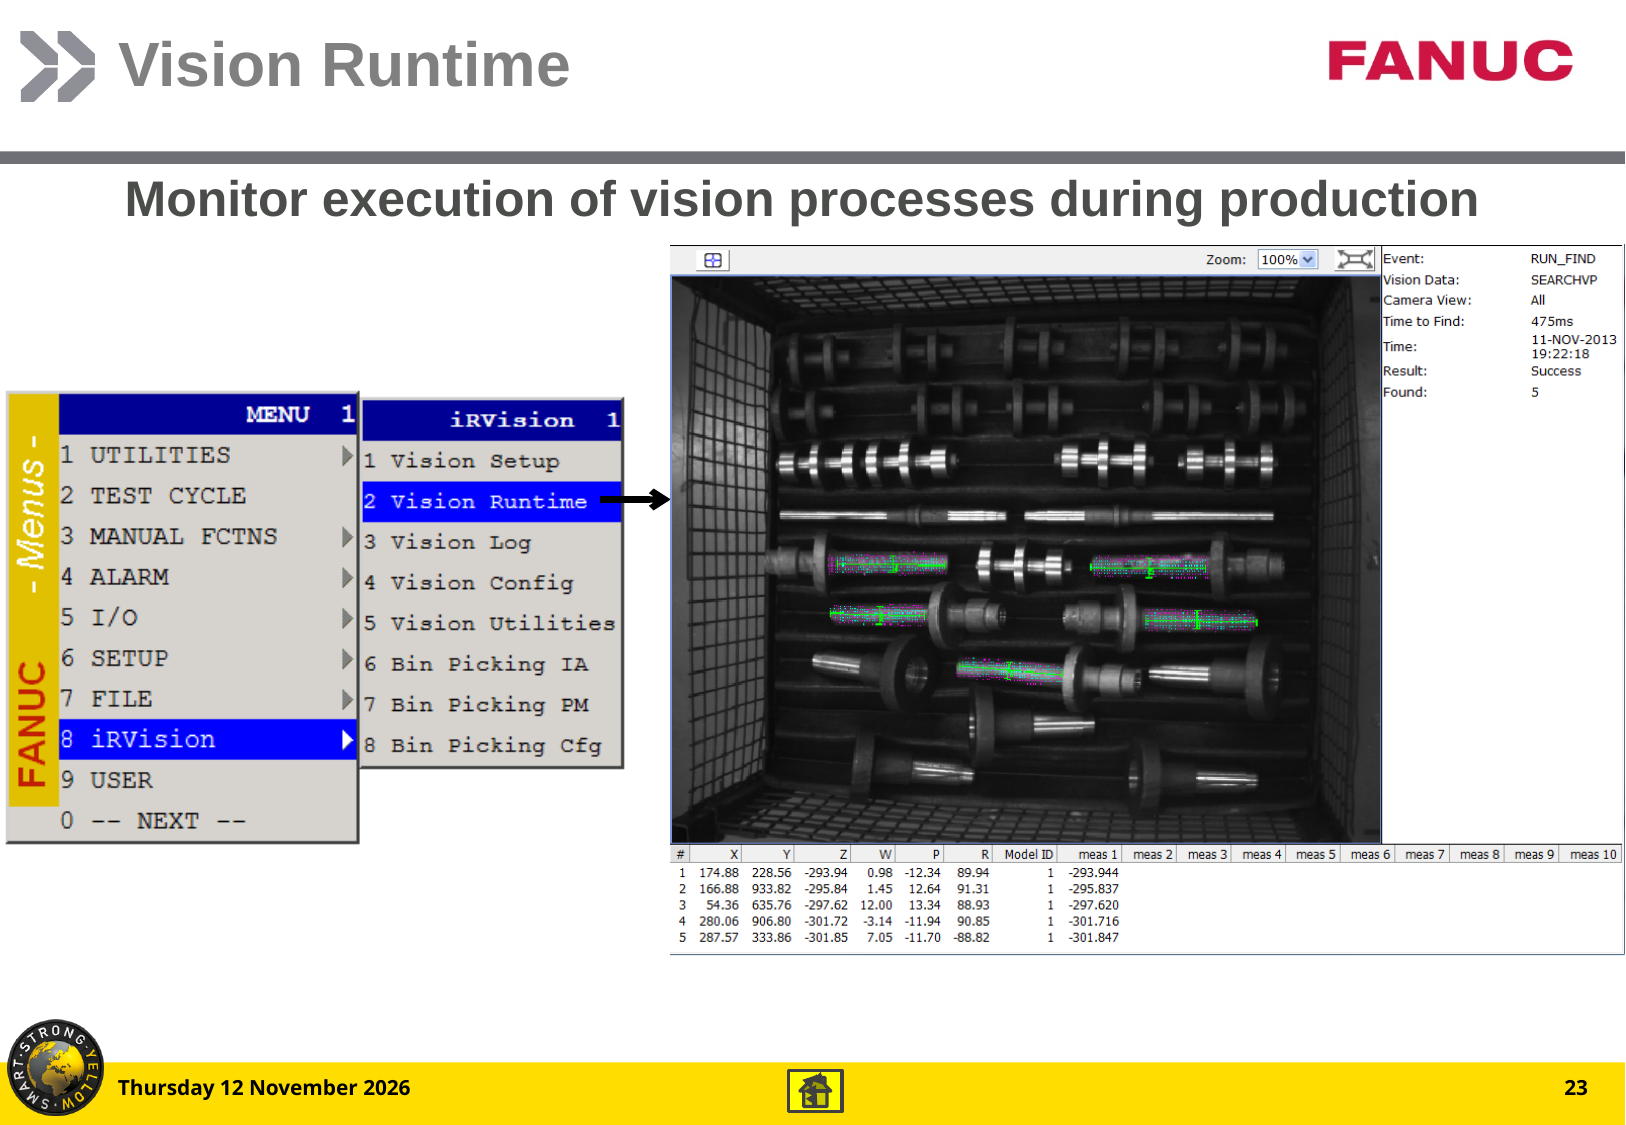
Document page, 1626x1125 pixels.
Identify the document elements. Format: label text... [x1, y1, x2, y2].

picture [7, 1019, 104, 1116]
title Vision Runtime [0, 0, 1625, 126]
text_box [788, 1070, 842, 1112]
picture [3, 387, 626, 847]
picture [670, 244, 1625, 957]
slide_number 23 [1343, 1062, 1589, 1125]
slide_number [117, 1062, 843, 1125]
list Monitor execution of vision processes during production [0, 137, 1625, 232]
